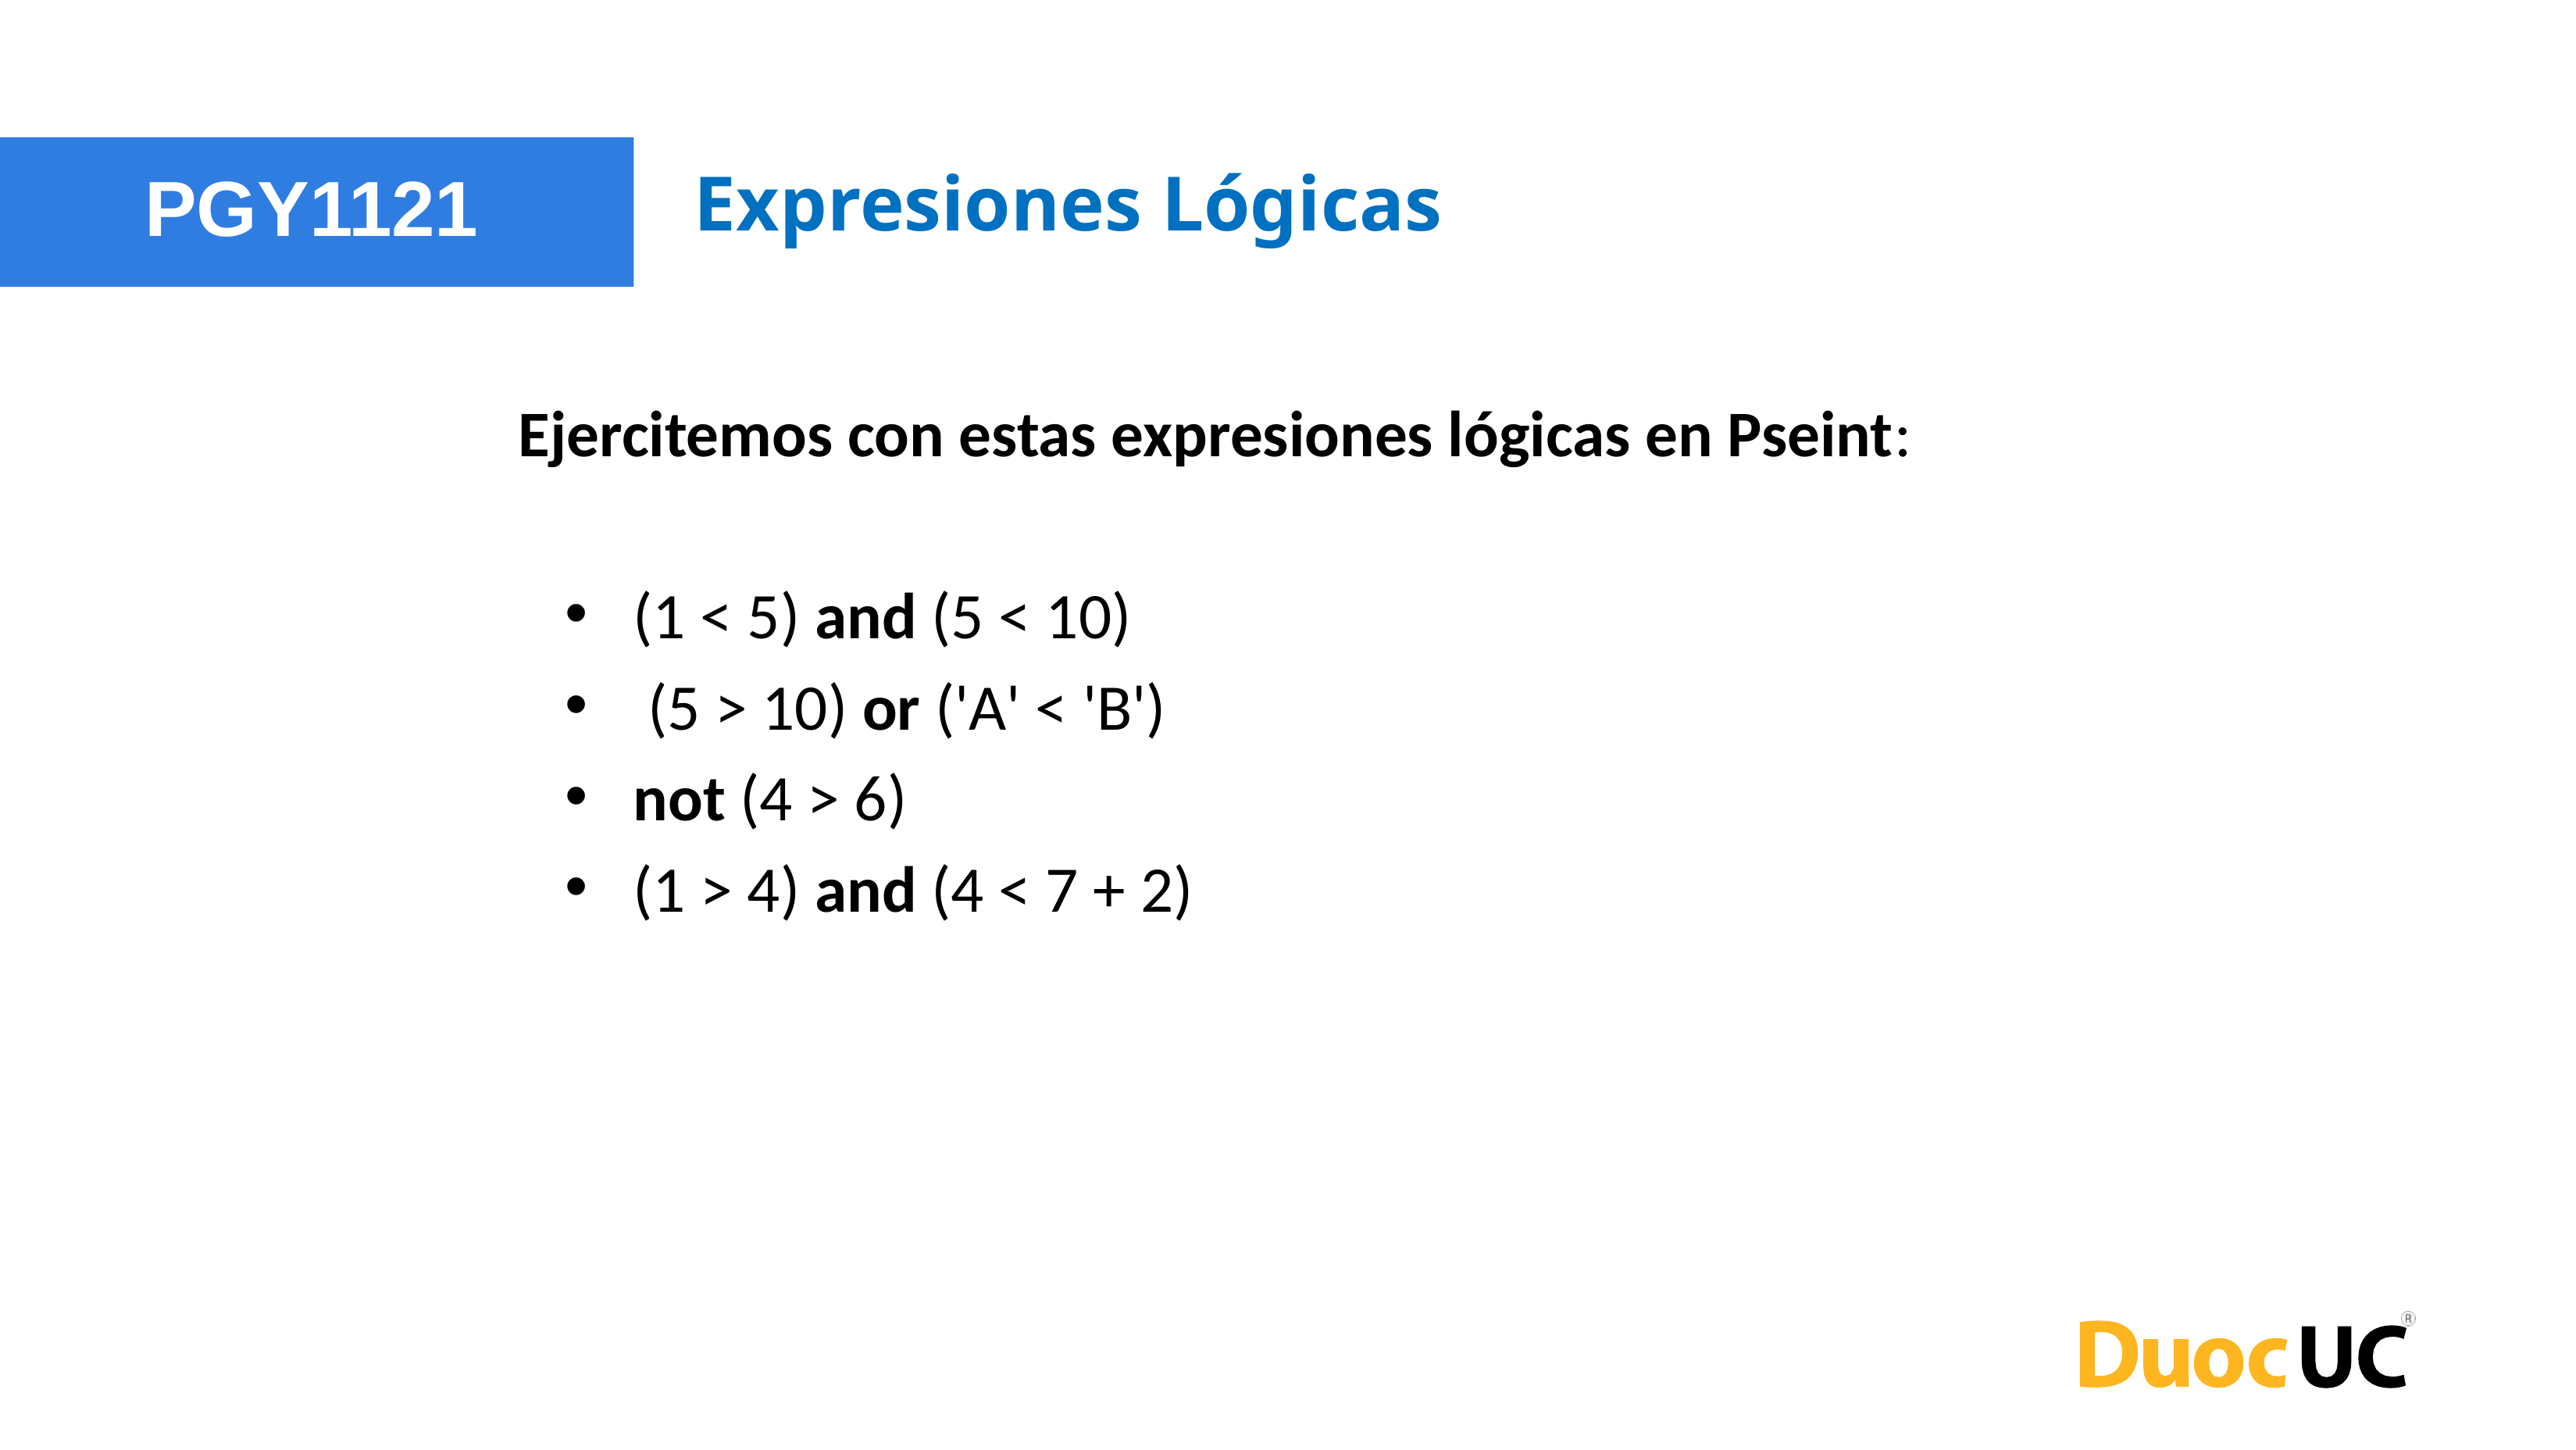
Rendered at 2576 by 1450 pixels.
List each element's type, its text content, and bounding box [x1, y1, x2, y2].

text_box Ejercitemos con estas expresiones lógicas en Pseint: (1 < 5) and (5 < 10) (5 > 10) or ('A' < 'B') not (4 > 6) (1 > 4) and (4 < 7 + 2) [506, 385, 2203, 1057]
text_box Expresiones Lógicas [682, 150, 1581, 252]
picture [2401, 1311, 2416, 1327]
list PGY1121 [18, 158, 605, 988]
